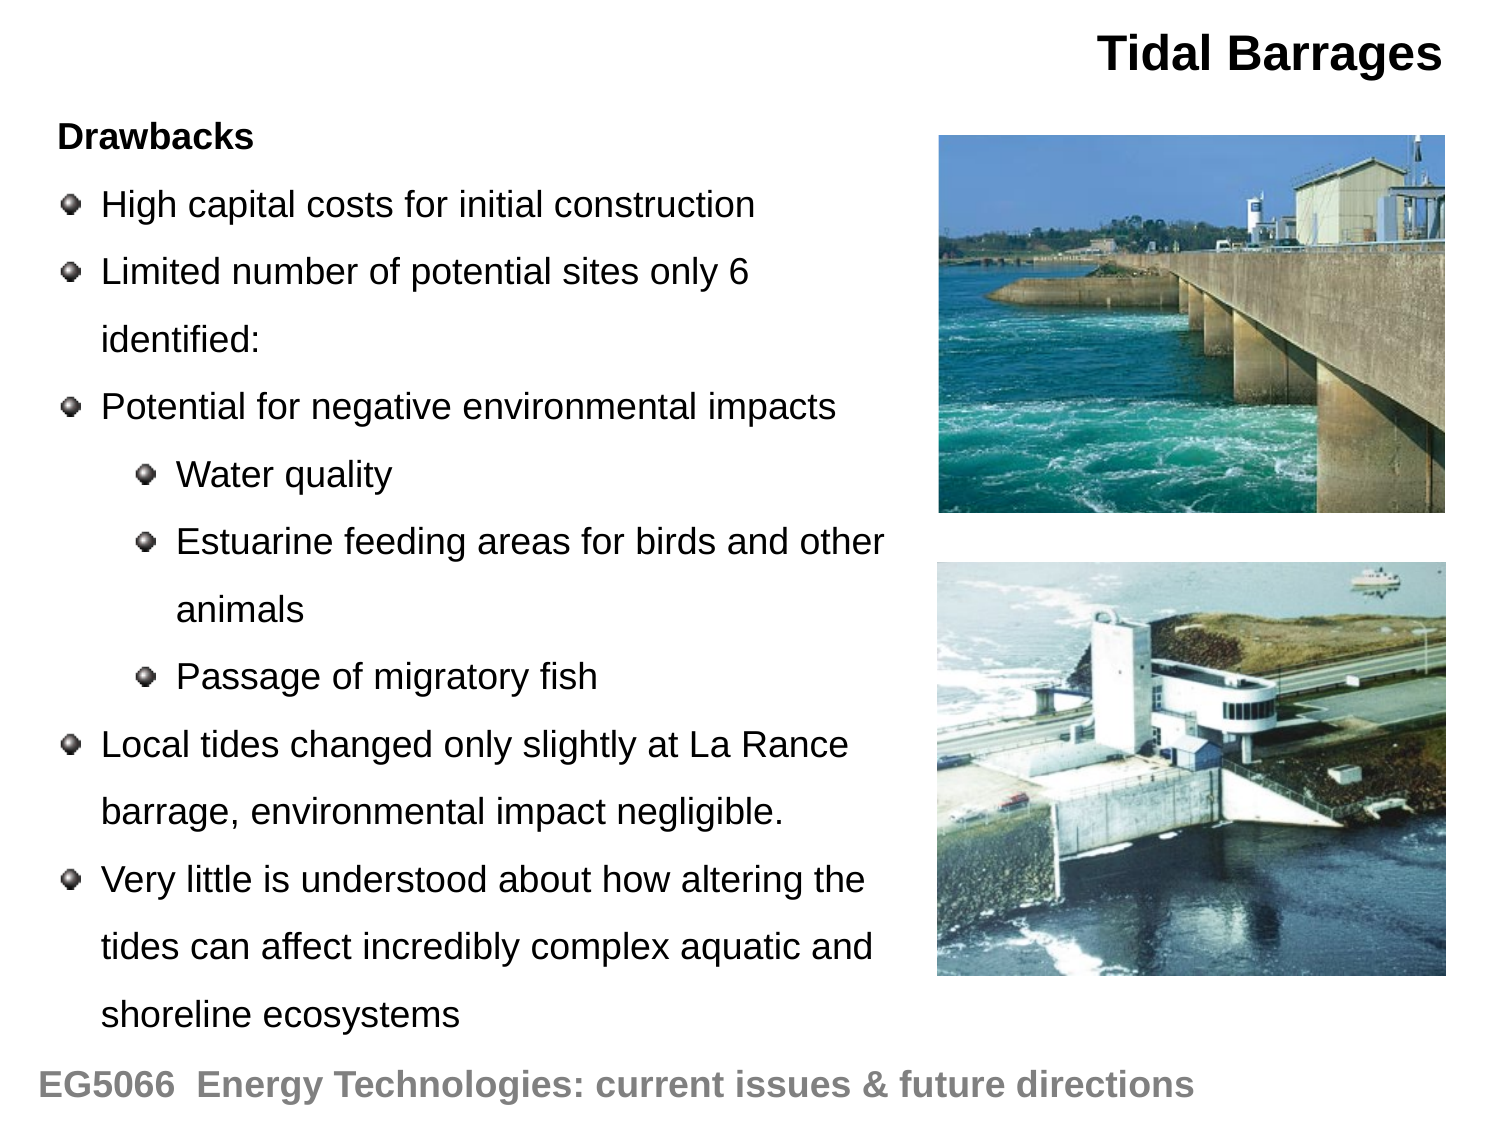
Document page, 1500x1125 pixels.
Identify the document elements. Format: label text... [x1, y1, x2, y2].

picture [57, 393, 81, 417]
picture [57, 730, 81, 755]
picture [976, 357, 988, 363]
picture [937, 562, 1447, 976]
picture [132, 663, 156, 687]
picture [57, 258, 81, 282]
text_box Tidal Barrages [1081, 13, 1458, 89]
picture [132, 460, 156, 485]
text_box Drawbacks High capital costs for initial construction Limited number of potential sites only 6 identified: Potential for negative environmental impacts Water quality Estuarine feeding areas for birds and other animals Passage of migratory fish Local tides changed only slightly at La Rance barrage, environmental impact negligible. Very little is understood about how altering the tides can affect incredibly complex aquatic and shoreline ecosystems [42, 82, 928, 1043]
picture [57, 190, 81, 215]
picture [938, 363, 949, 367]
text_box EG5066 Energy Technologies: current issues & future directions [23, 1052, 1313, 1113]
picture [57, 865, 81, 890]
picture [132, 528, 156, 552]
picture [938, 135, 1446, 513]
